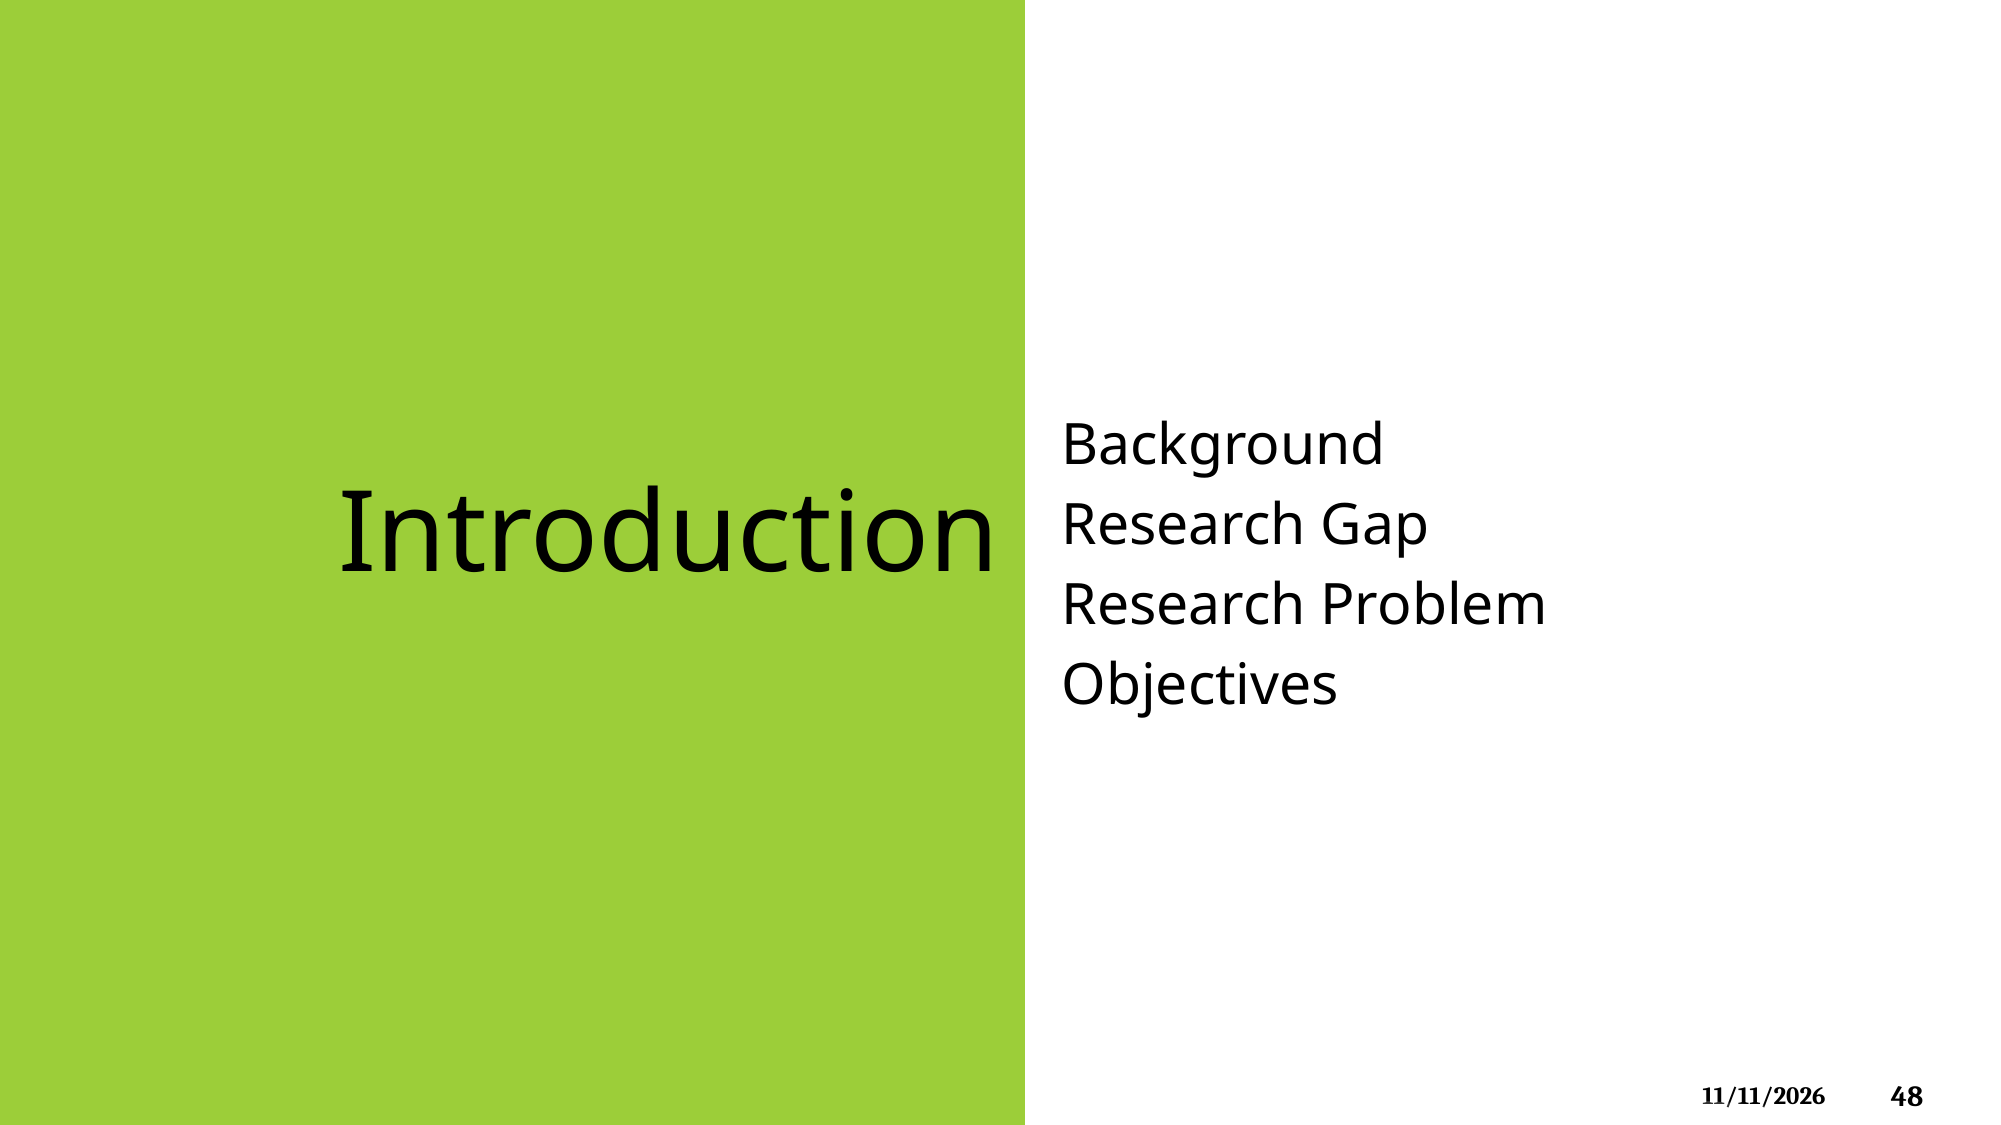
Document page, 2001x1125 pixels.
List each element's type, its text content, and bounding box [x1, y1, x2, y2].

text_box [0, 0, 1027, 1125]
list Background Research Gap Research Problem Objectives [1046, 399, 2000, 725]
title Introduction [125, 249, 1213, 803]
